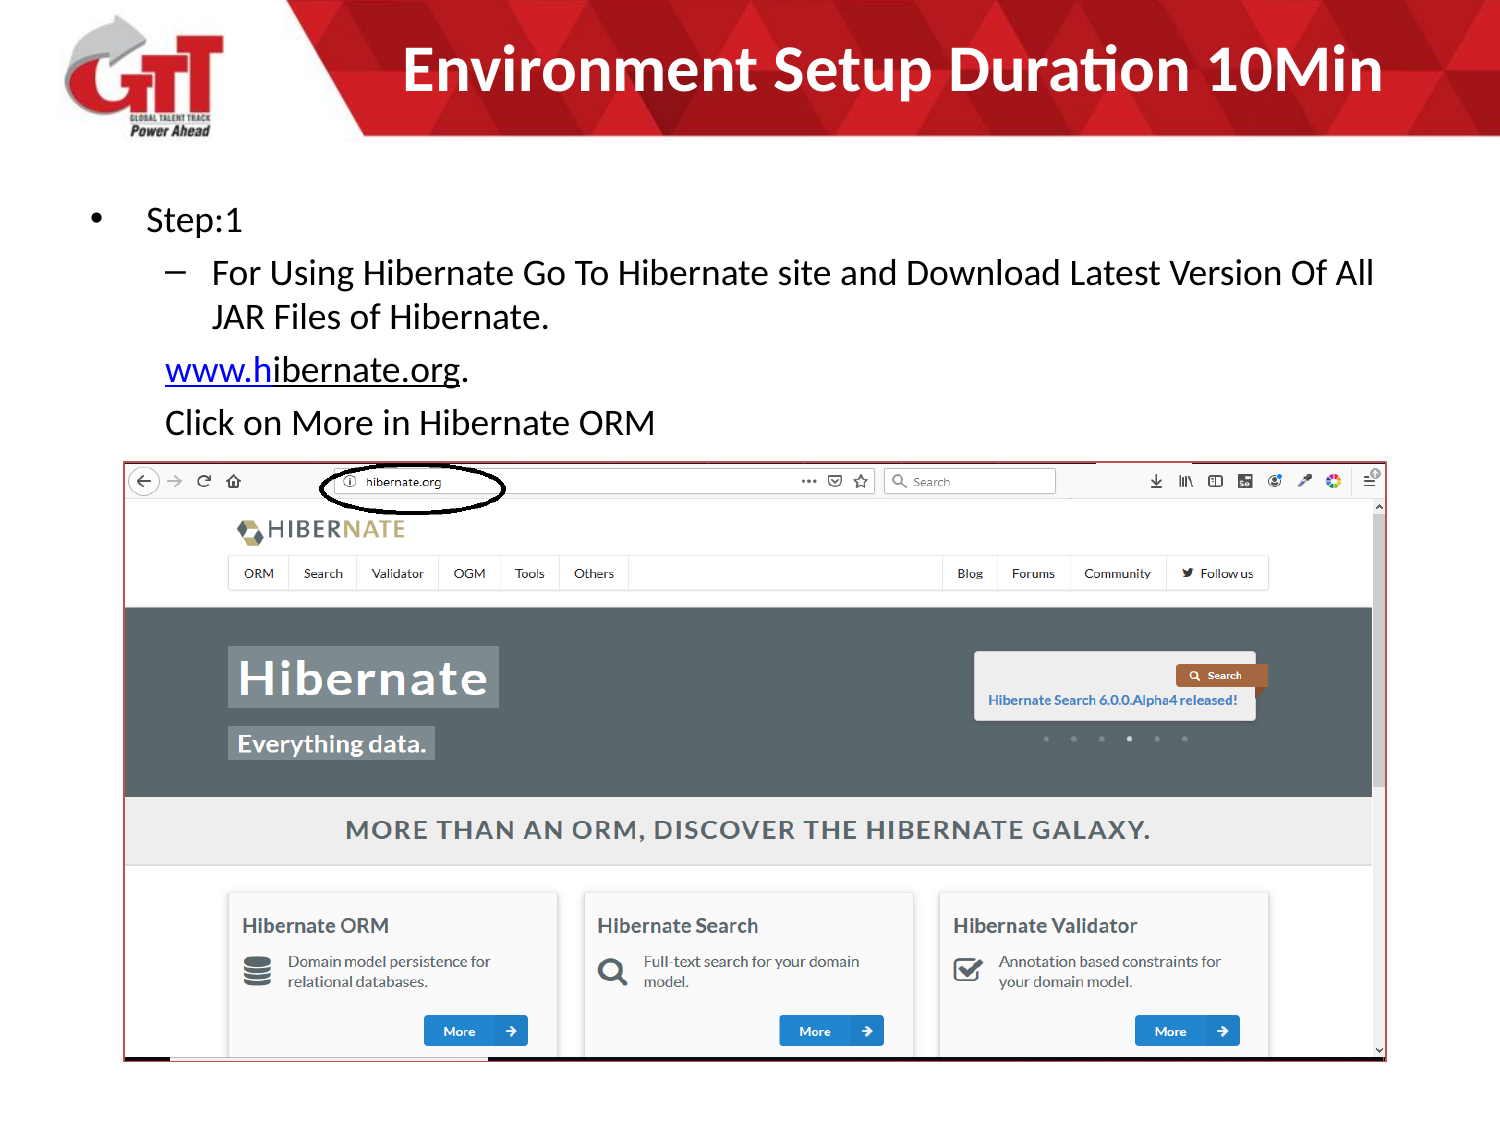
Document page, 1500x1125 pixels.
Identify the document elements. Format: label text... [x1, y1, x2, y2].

title Environment Setup Duration 10Min [324, 12, 1463, 118]
list Step:1 For Using Hibernate Go To Hibernate site and Download Latest Version Of All JAR Files of Hibernate. www.hibernate.org. Click on More in Hibernate ORM [75, 187, 1425, 463]
picture [0, 0, 1500, 1125]
